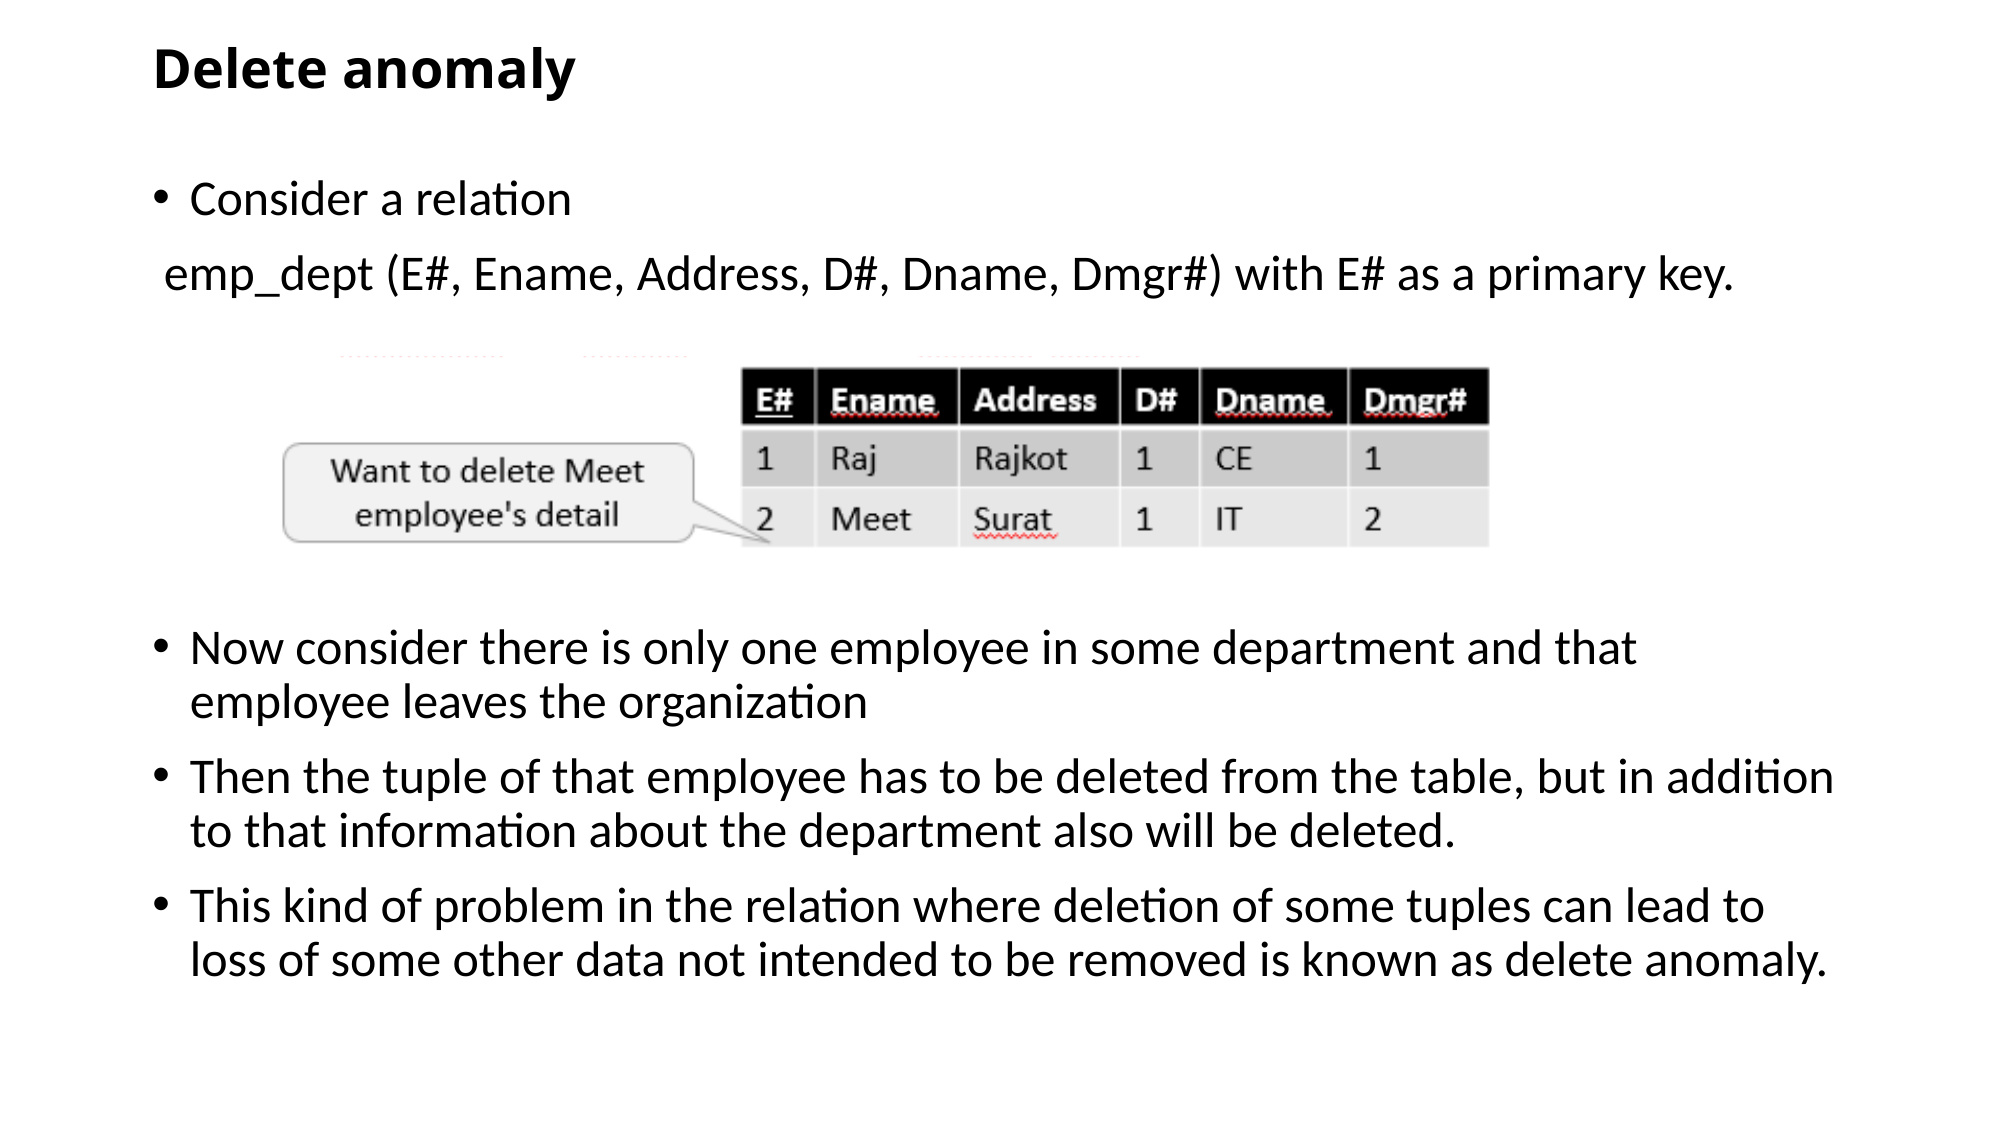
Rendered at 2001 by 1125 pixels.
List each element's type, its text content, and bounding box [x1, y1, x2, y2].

list Consider a relation emp_dept (E#, Ename, Address, D#, Dname, Dmgr#) with E# as a primary key. Now consider there is only one employee in some department and that employee leaves the organization Then the tuple of that employee has to be deleted from the table, but in addition to that information about the department also will be deleted. This kind of problem in the relation where deletion of some tuples can lead to loss of some other data not intended to be removed is known as delete anomaly. [137, 164, 1863, 1125]
picture [272, 356, 1563, 564]
title Delete anomaly [137, 34, 825, 109]
